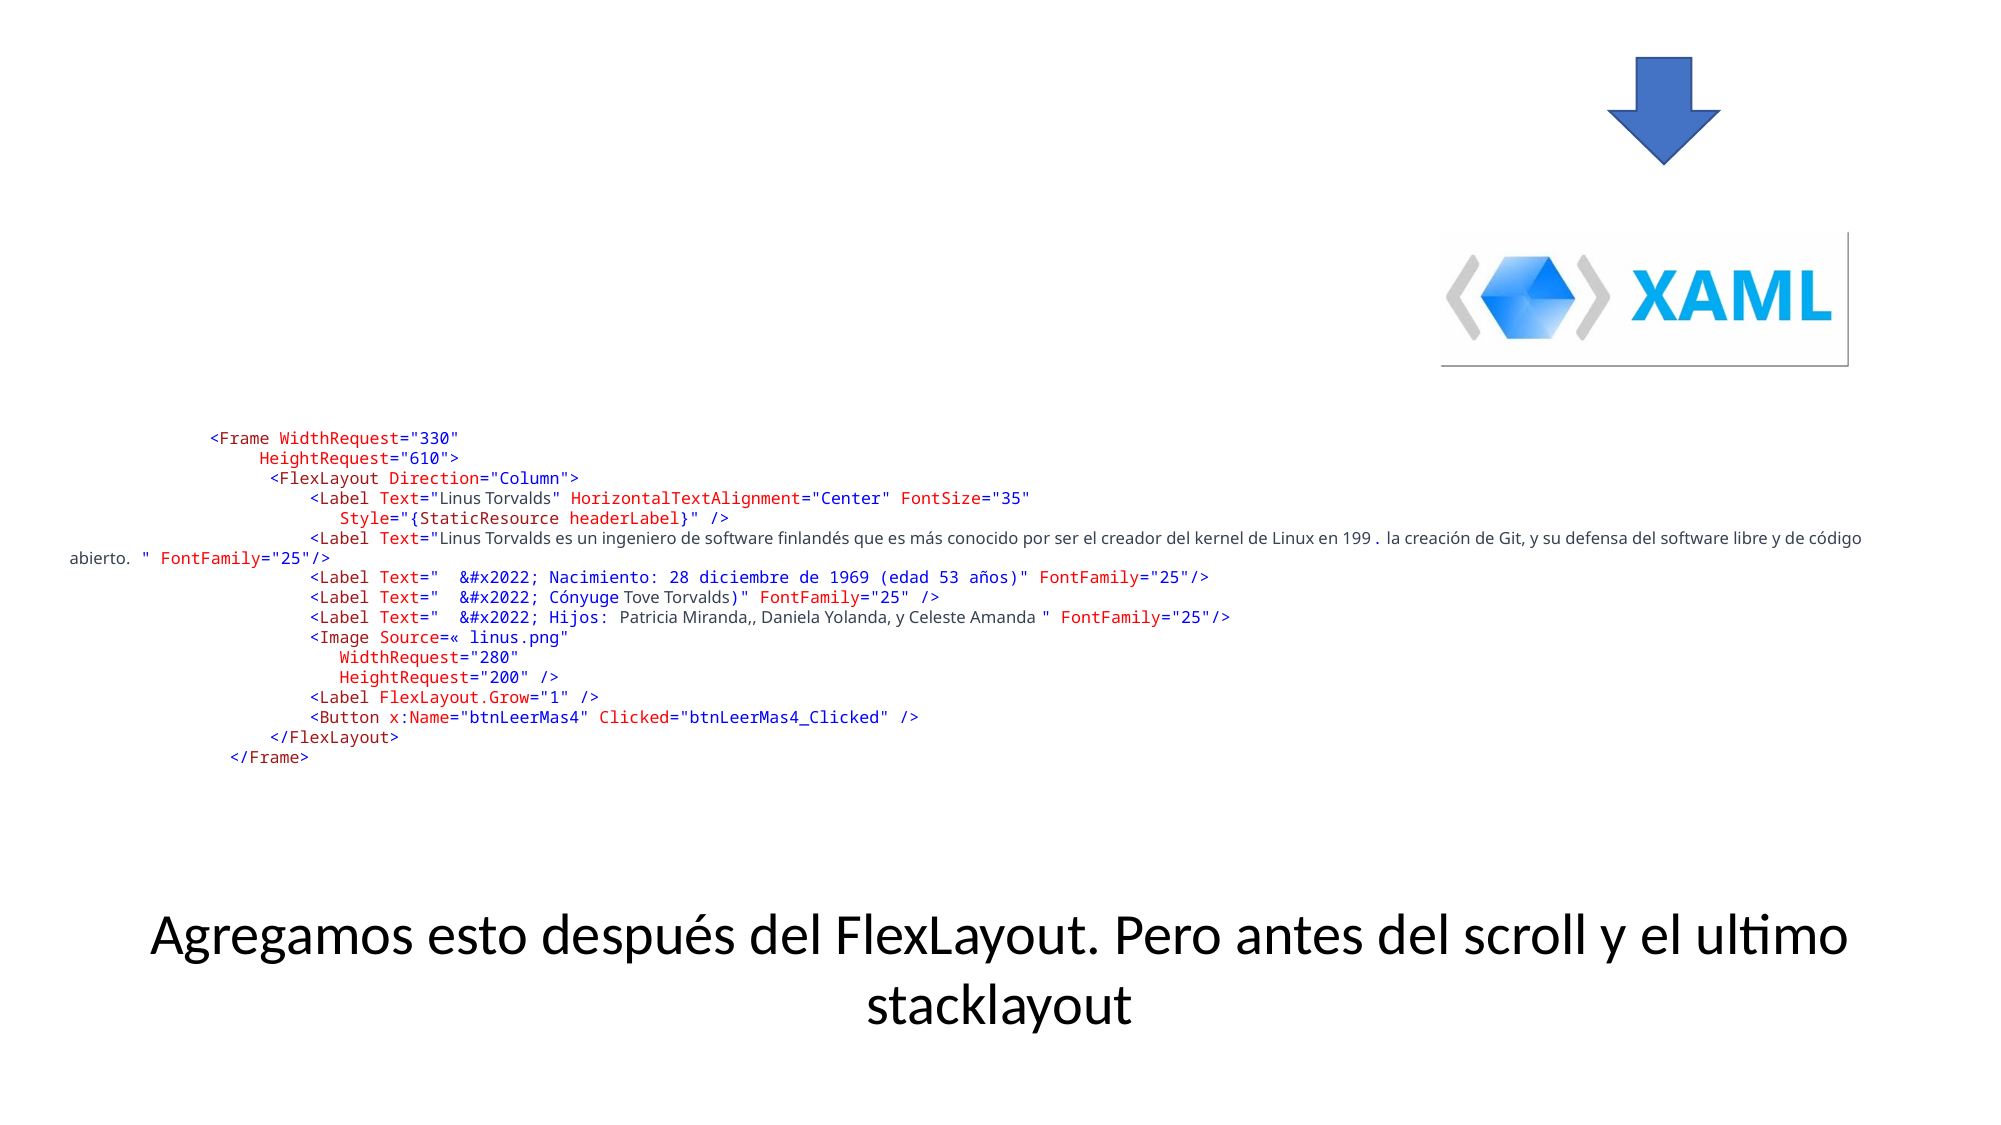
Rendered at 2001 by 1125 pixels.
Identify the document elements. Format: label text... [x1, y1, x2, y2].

text_box <Frame WidthRequest="330" HeightRequest="610"> <FlexLayout Direction="Column"> <Label Text="Linus Torvalds" HorizontalTextAlignment="Center" FontSize="35" Style="{StaticResource headerLabel}" /> <Label Text="Linus Torvalds es un ingeniero de software finlandés que es más conocido por ser el creador del kernel de Linux en 199. la creación de Git, y su defensa del software libre y de código abierto. " FontFamily="25"/> <Label Text=" &#x2022; Nacimiento: 28 diciembre de 1969 (edad 53 años)" FontFamily="25"/> <Label Text=" &#x2022; Cónyuge Tove Torvalds)" FontFamily="25" /> <Label Text=" &#x2022; Hijos: Patricia Miranda,, Daniela Yolanda, y Celeste Amanda " FontFamily="25"/> <Image Source=« linus.png" WidthRequest="280" HeightRequest="200" /> <Label FlexLayout.Grow="1" /> <Button x:Name="btnLeerMas4" Clicked="btnLeerMas4_Clicked" /> </FlexLayout> </Frame> [54, 420, 1915, 775]
text_box Agregamos esto después del FlexLayout. Pero antes del scroll y el ultimo stacklayout [70, 889, 1930, 1044]
picture [1439, 231, 1849, 367]
text_box [1606, 56, 1722, 166]
